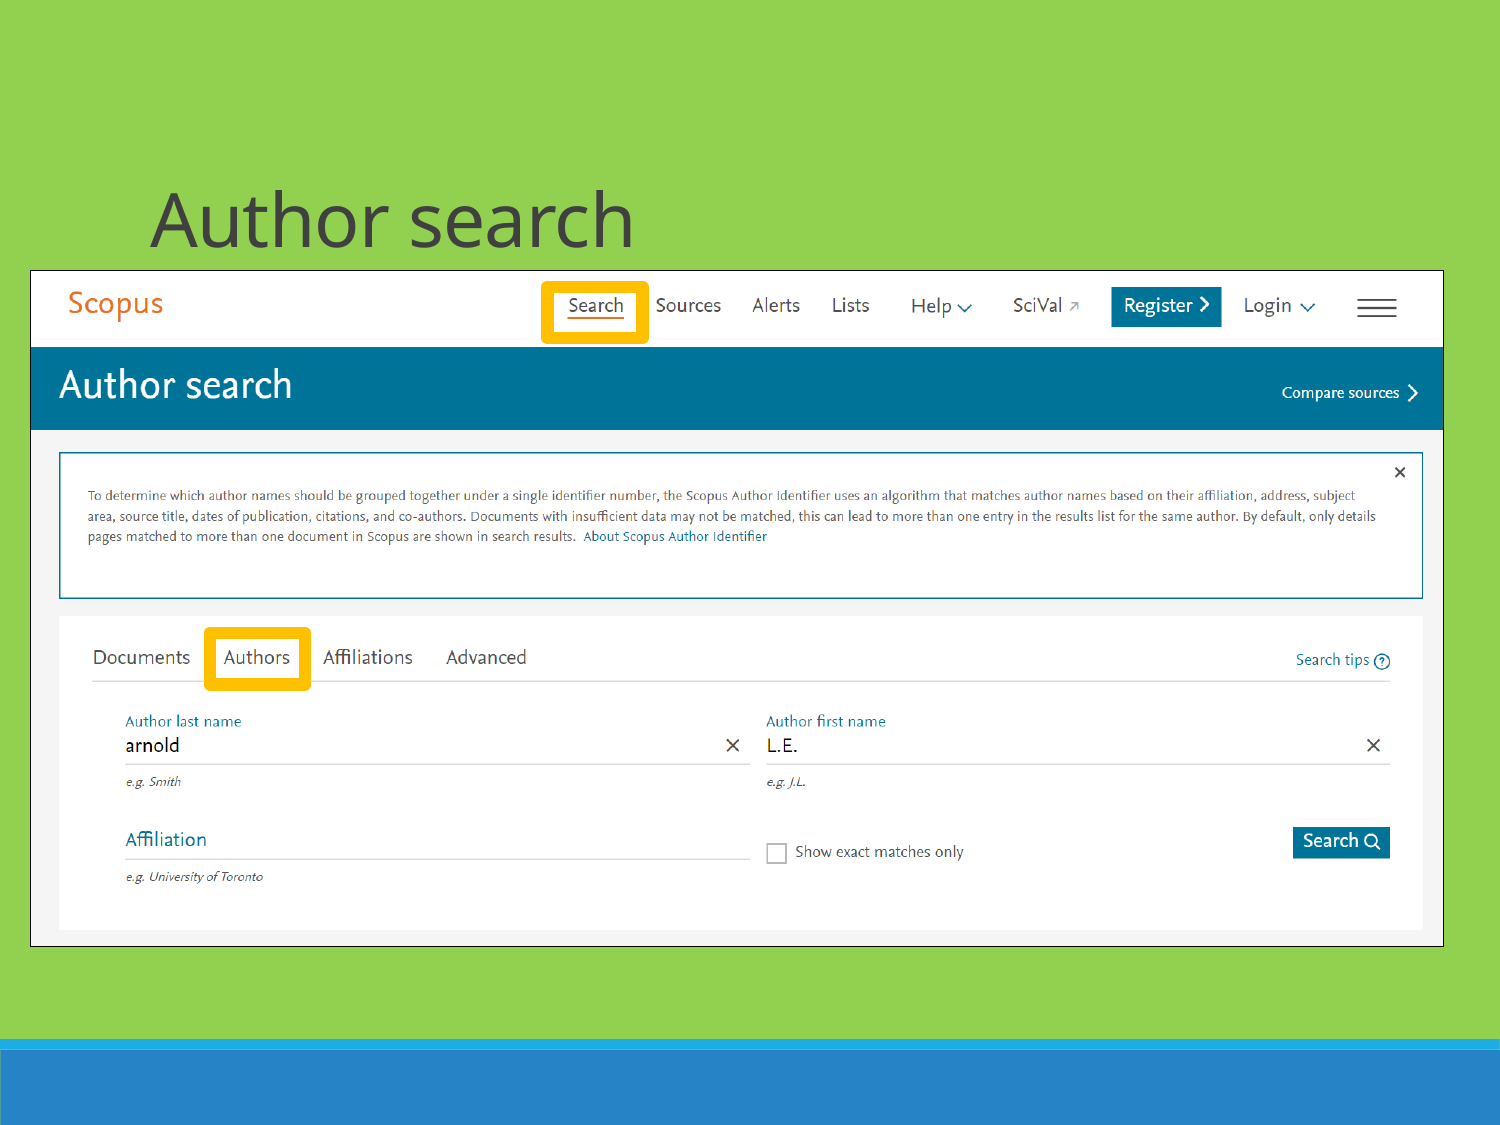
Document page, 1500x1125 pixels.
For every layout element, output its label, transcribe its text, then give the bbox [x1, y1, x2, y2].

title Author search [135, 175, 1373, 267]
picture [29, 270, 1445, 948]
